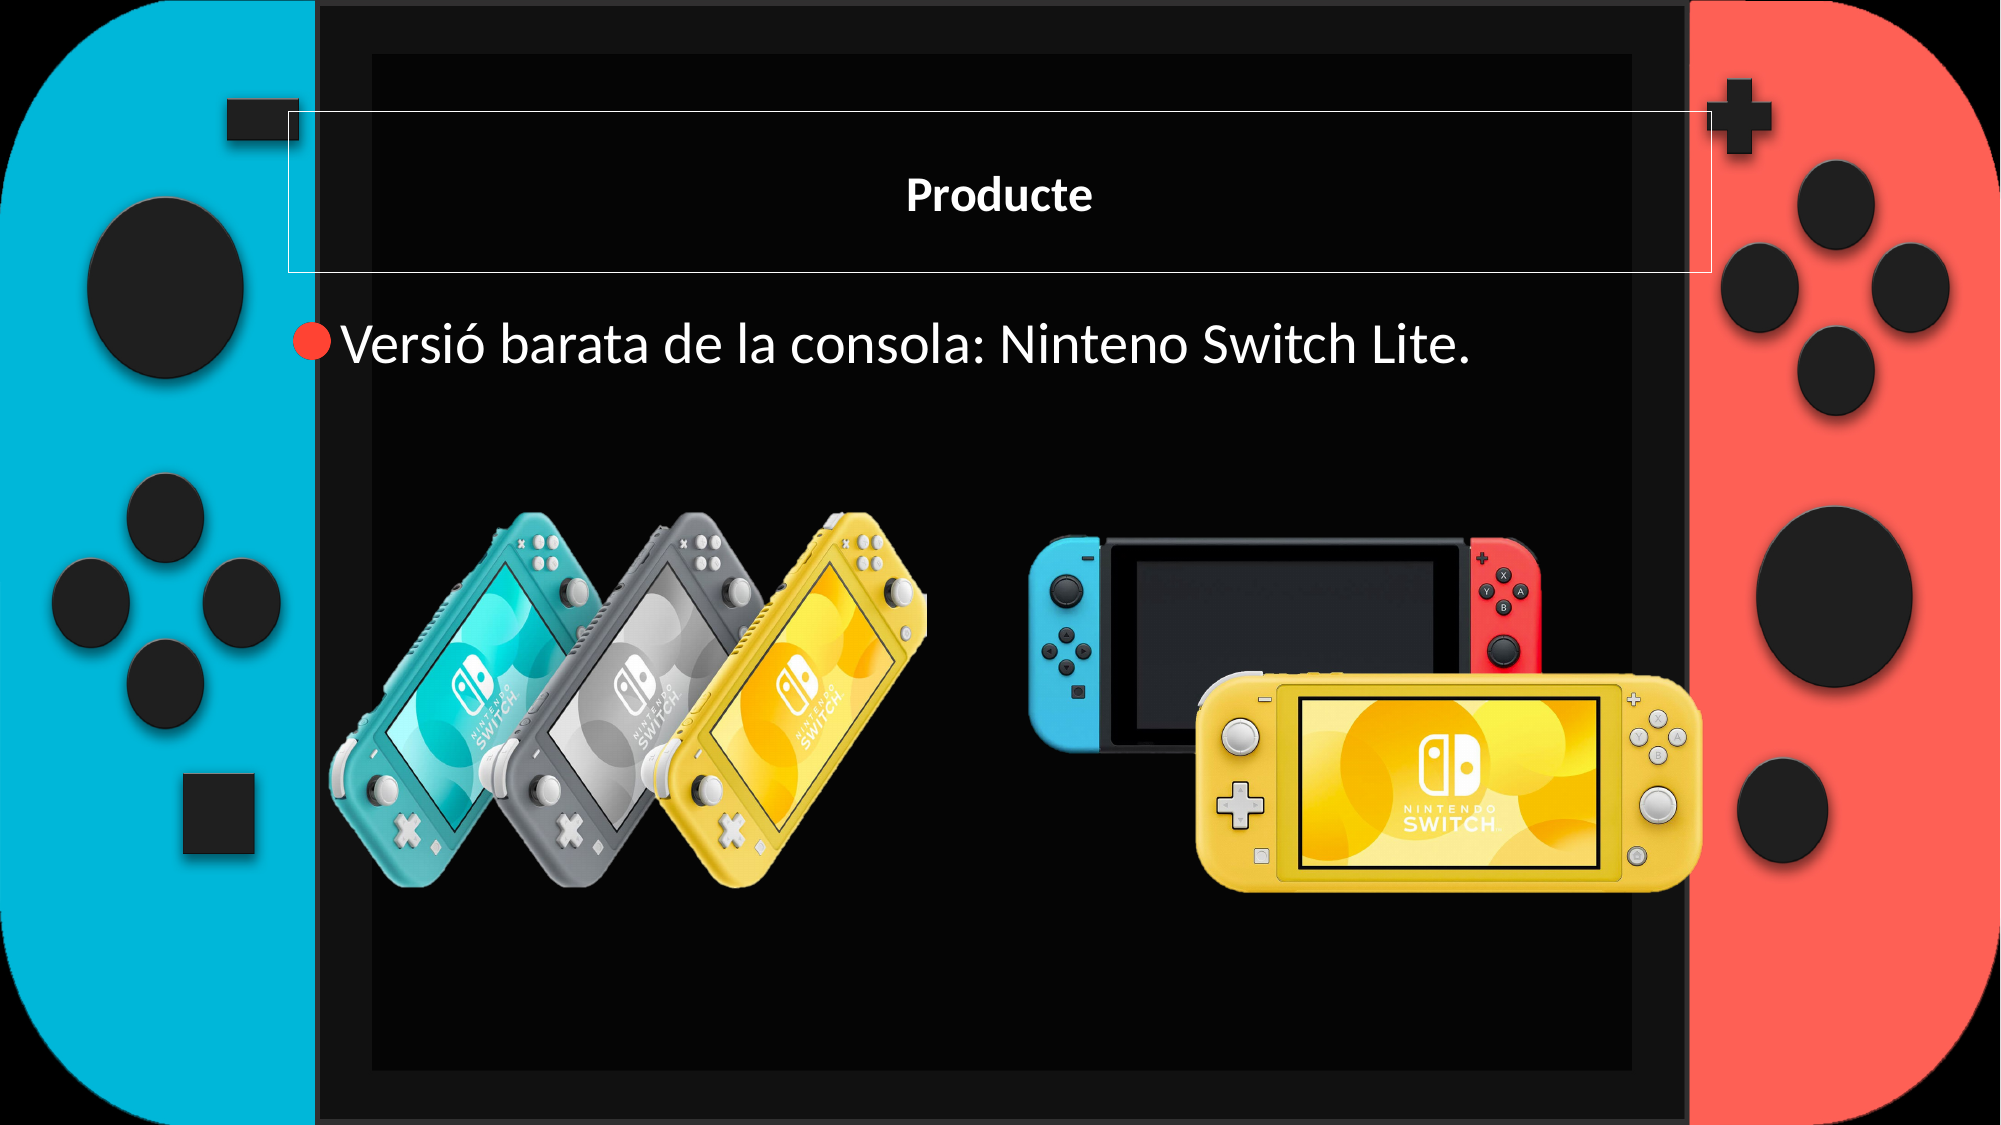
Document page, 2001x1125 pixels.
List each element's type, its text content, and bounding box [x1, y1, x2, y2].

picture [0, 0, 2001, 1125]
text_box [1852, 971, 1976, 1095]
text_box Producte [288, 111, 1712, 273]
list Versió barata de la consola: Ninteno Switch Lite. [288, 305, 1712, 805]
